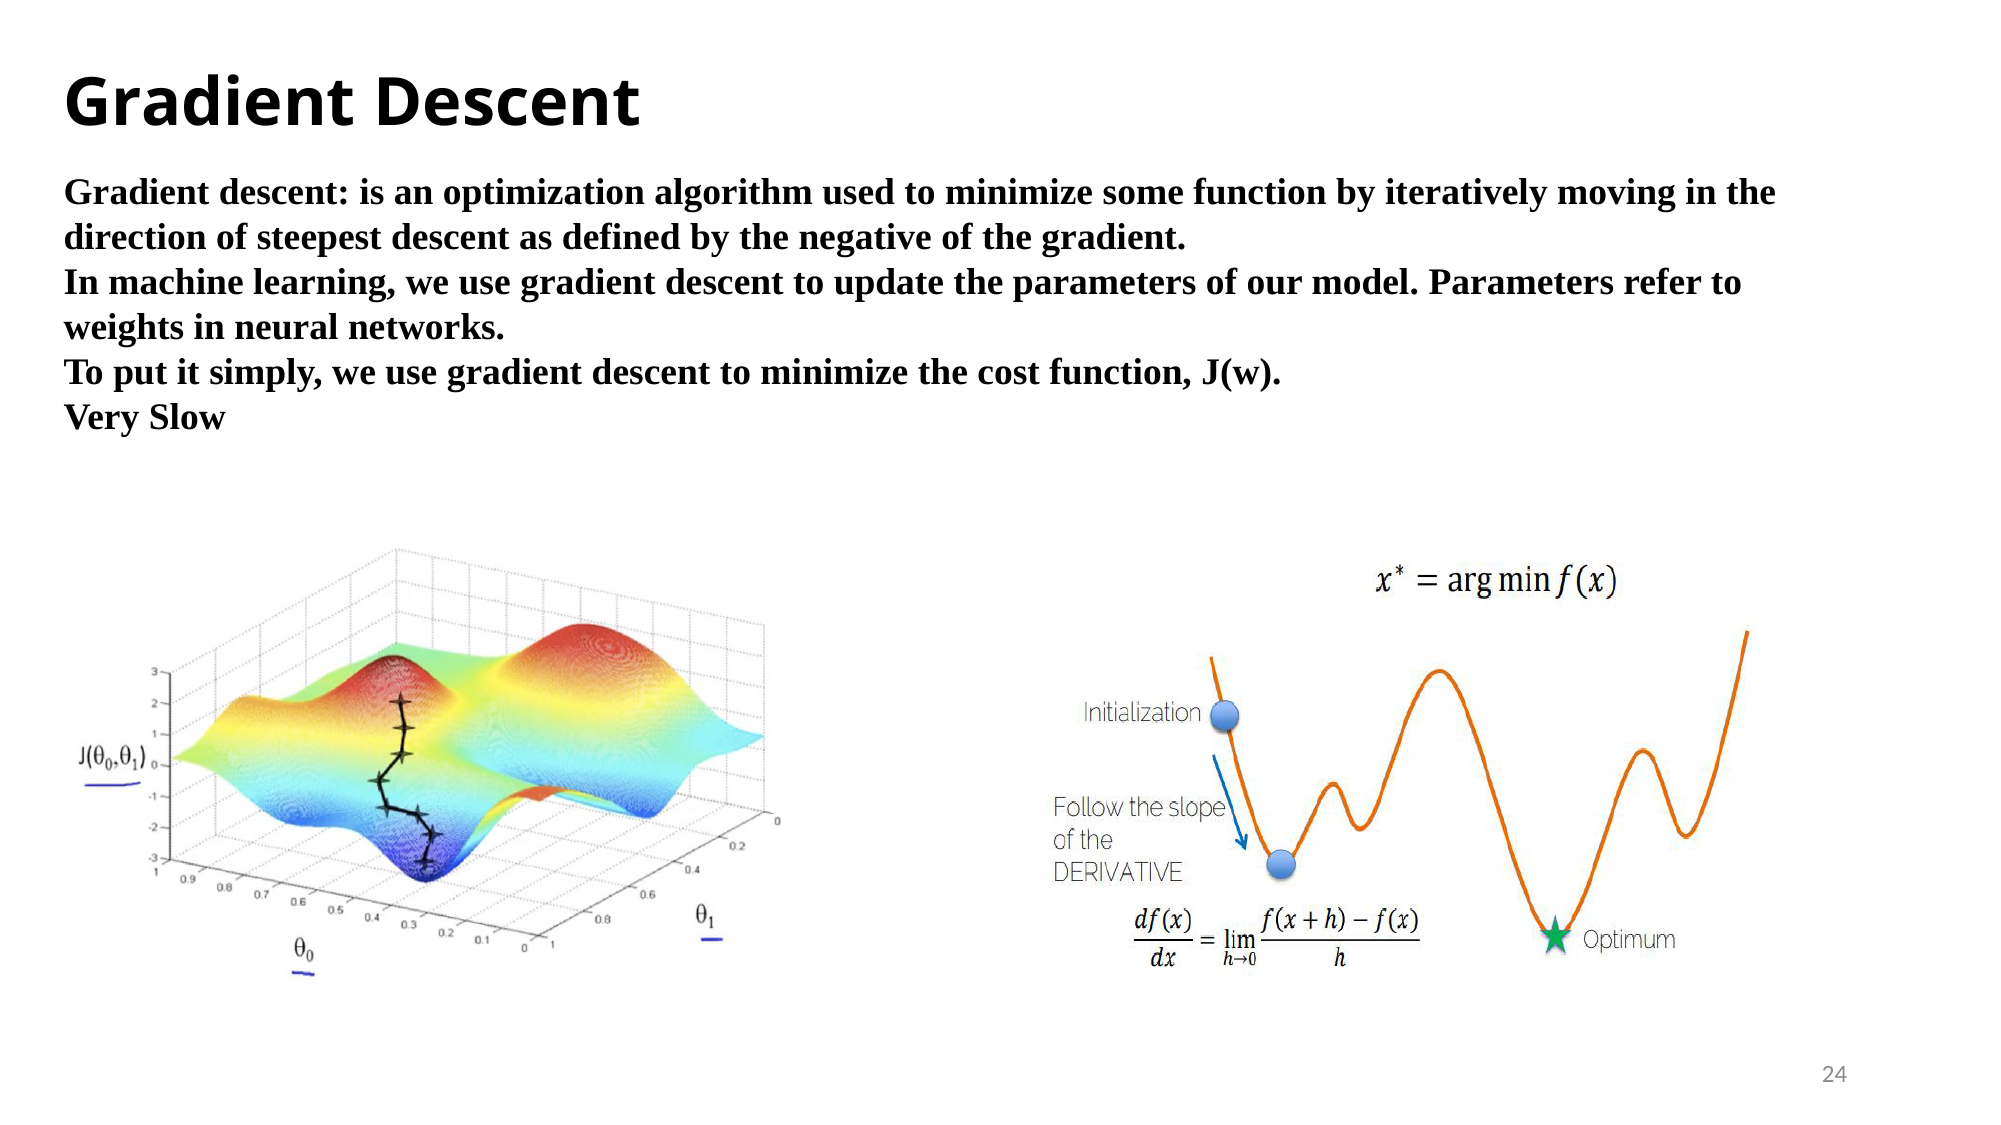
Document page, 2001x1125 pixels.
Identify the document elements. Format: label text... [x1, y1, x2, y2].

picture [48, 524, 851, 1005]
text_box Gradient descent: is an optimization algorithm used to minimize some function by iteratively moving in the direction of steepest descent as defined by the negative of the gradient. In machine learning, we use gradient descent to update the parameters of our model. Parameters refer to weights in neural networks. To put it simply, we use gradient descent to minimize the cost function, J(w). Very Slow [48, 159, 1845, 445]
picture [1043, 526, 1845, 1007]
slide_number 24 [1412, 1042, 1863, 1103]
title Gradient Descent [48, 41, 1090, 148]
